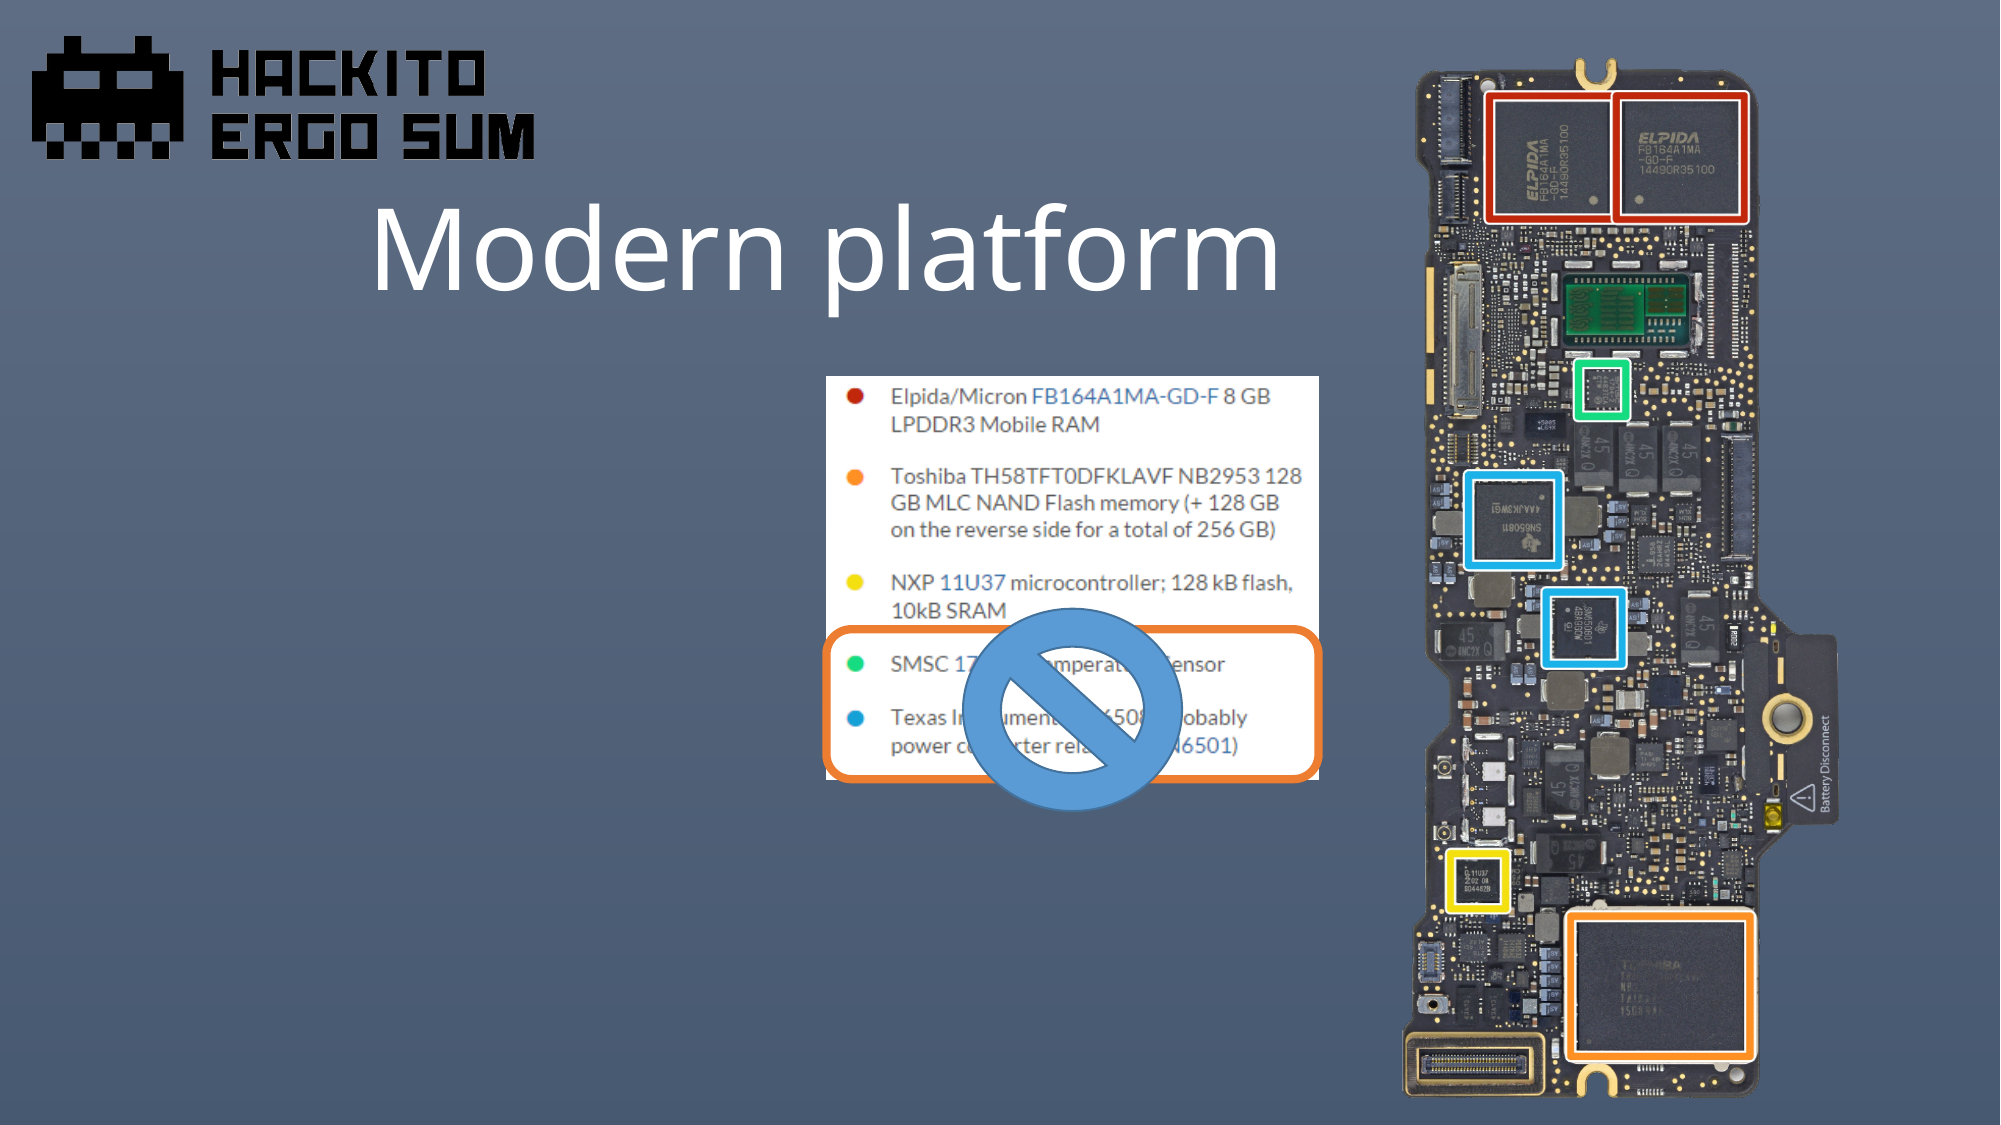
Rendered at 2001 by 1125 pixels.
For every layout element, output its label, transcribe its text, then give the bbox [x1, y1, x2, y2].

picture [27, 31, 538, 164]
picture [826, 59, 2000, 1098]
text_box [992, 780, 1133, 813]
title Modern platform [249, 184, 1402, 323]
